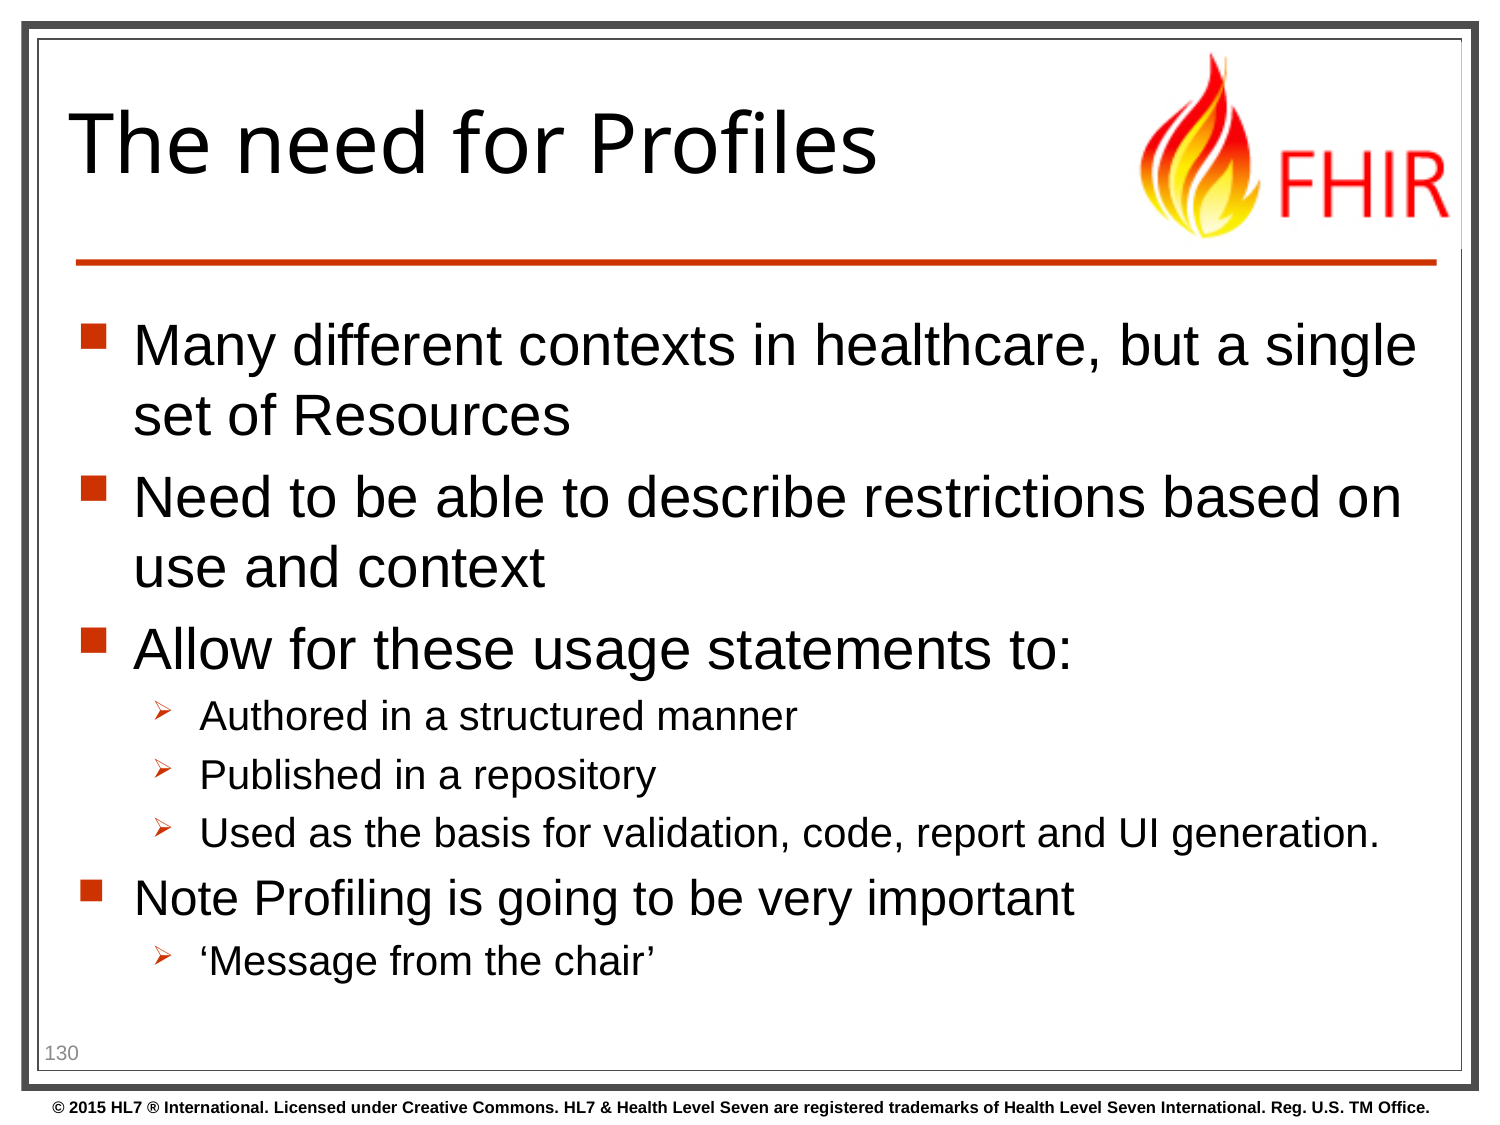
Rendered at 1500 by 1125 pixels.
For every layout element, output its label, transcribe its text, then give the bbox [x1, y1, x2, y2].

picture [1128, 42, 1462, 249]
list Many different contexts in healthcare, but a single set of Resources Need to be able to describe restrictions based on use and context Allow for these usage statements to: Authored in a structured manner Published in a repository Used as the basis for validation, code, report and UI generation. Note Profiling is going to be very important ‘Message from the chair’ [62, 299, 1438, 1035]
slide_number 130 [29, 1034, 148, 1071]
title The need for Profiles [53, 54, 1128, 244]
